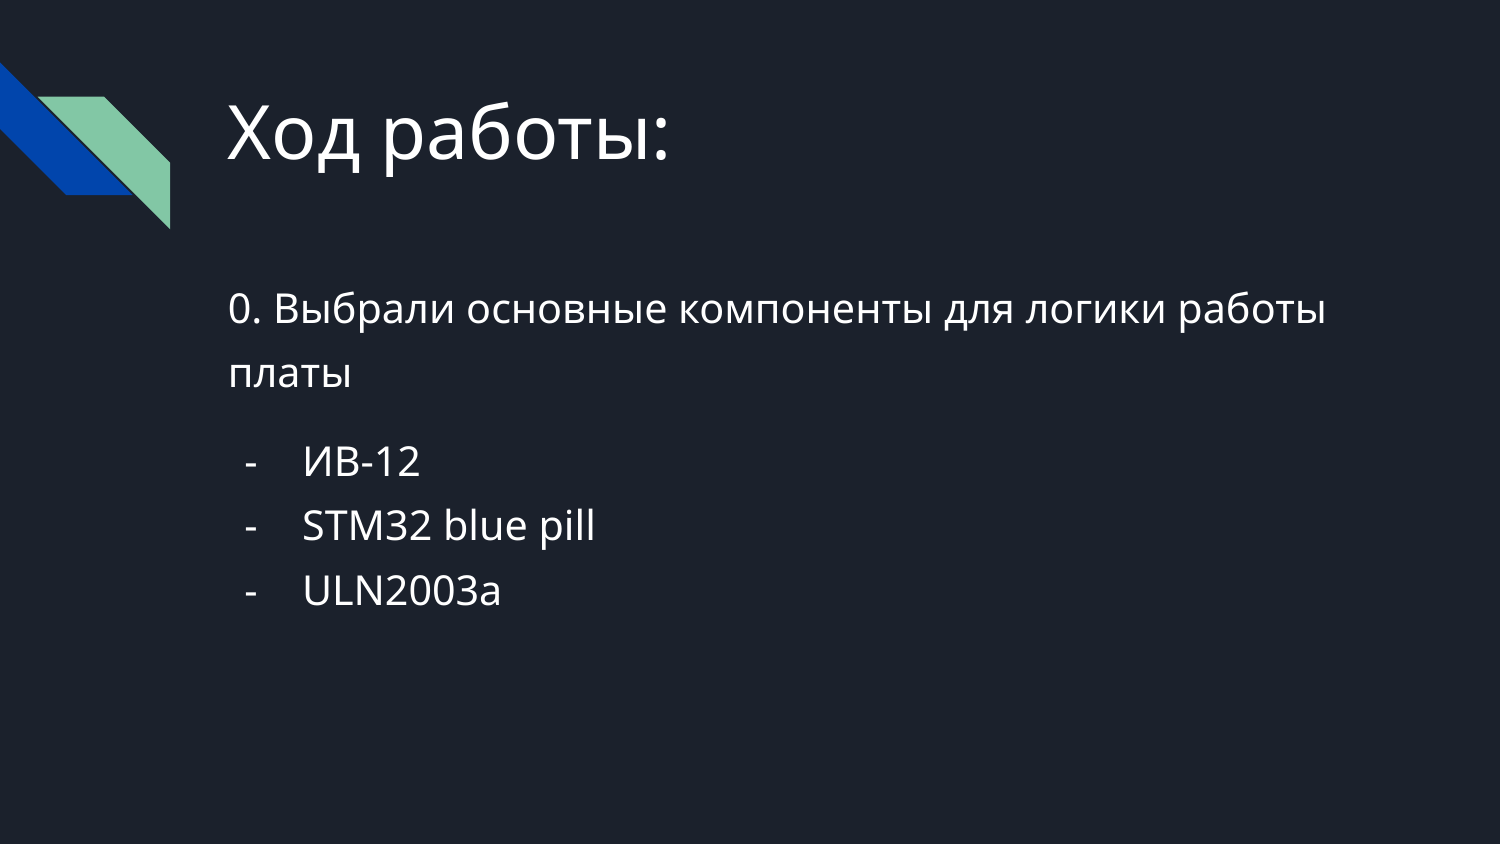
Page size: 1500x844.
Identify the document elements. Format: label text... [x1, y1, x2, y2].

list 0. Выбрали основные компоненты для логики работы платы ИВ-12 STM32 blue pill ULN2003a [212, 255, 1368, 703]
title Ход работы: [212, 64, 1368, 215]
